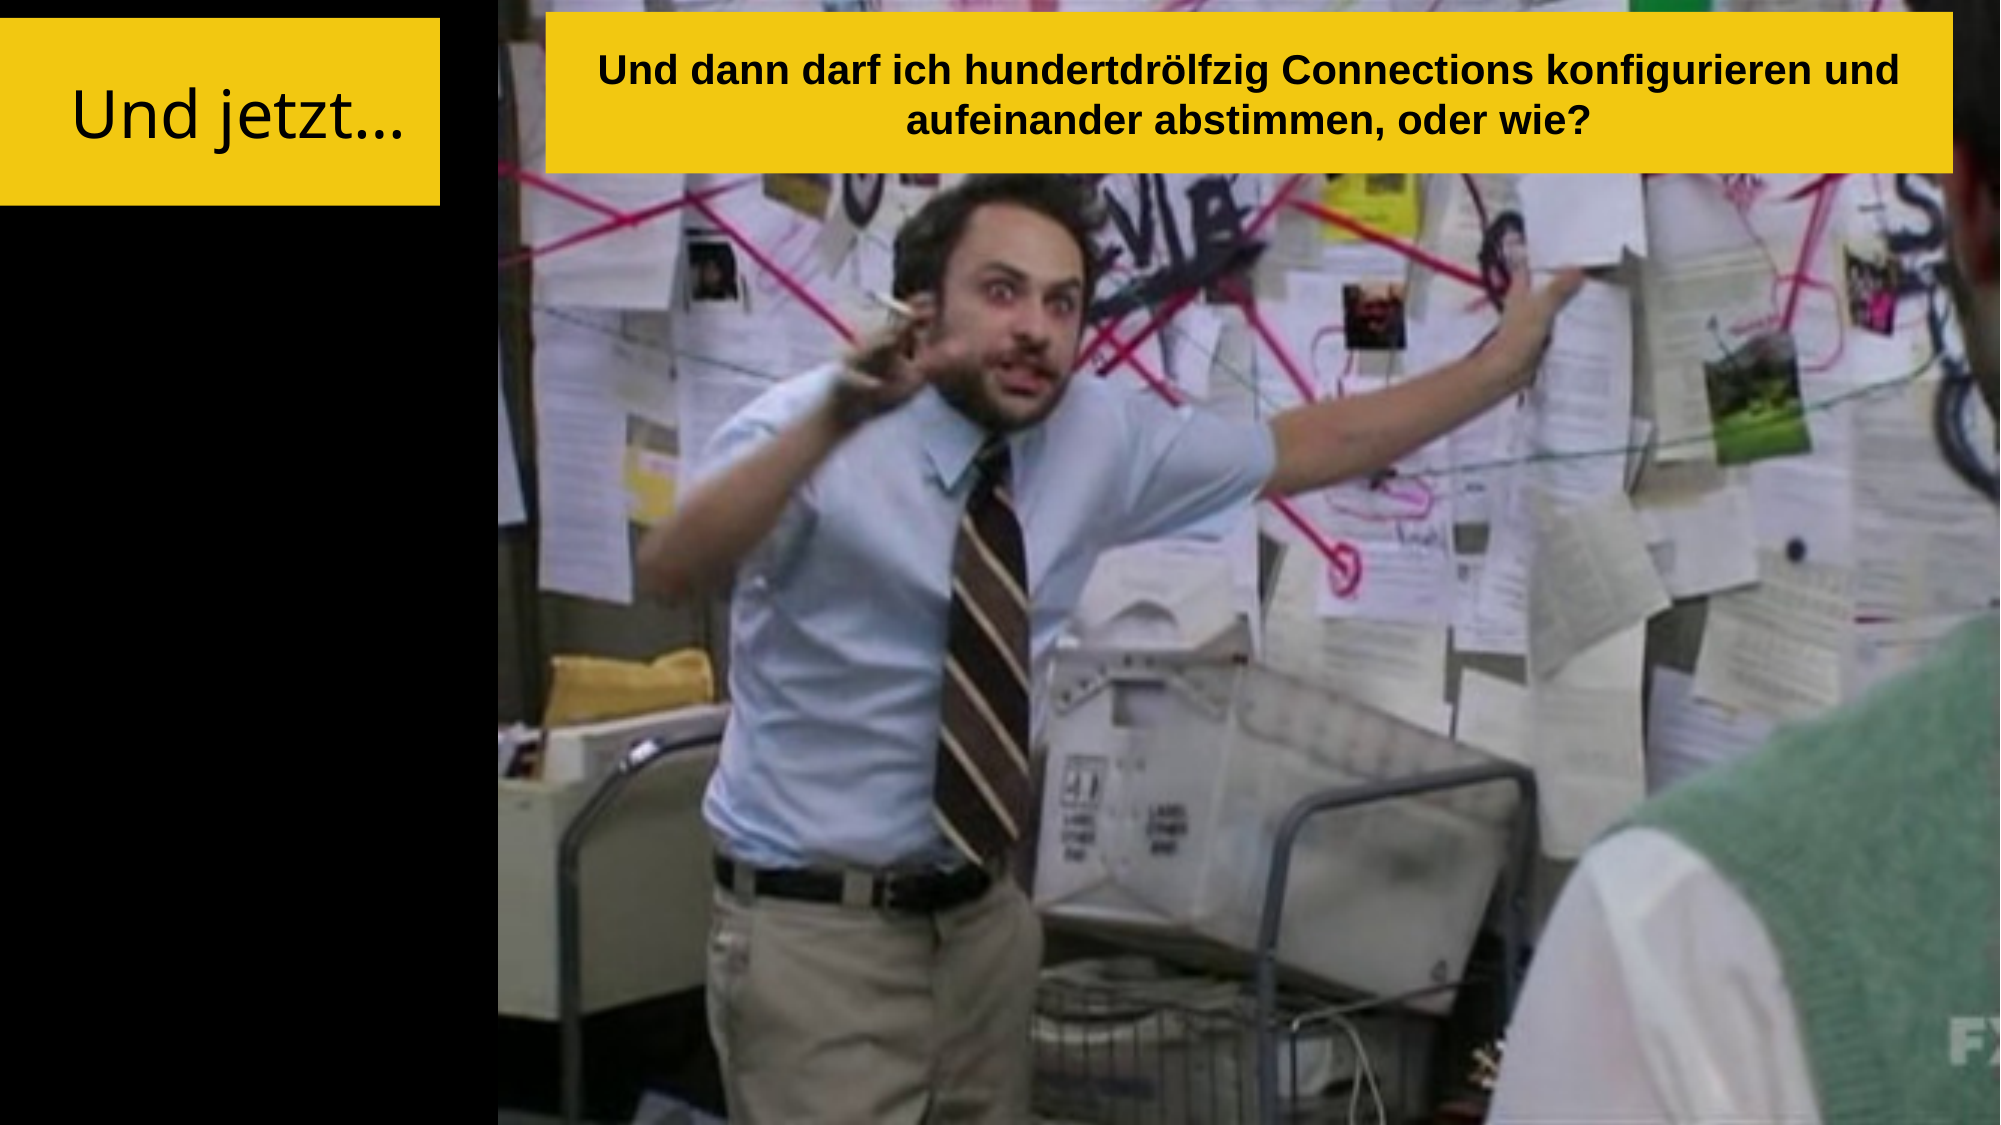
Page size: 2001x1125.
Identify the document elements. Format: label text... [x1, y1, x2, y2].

title Und jetzt… [0, 17, 440, 206]
picture [498, 0, 2000, 1125]
